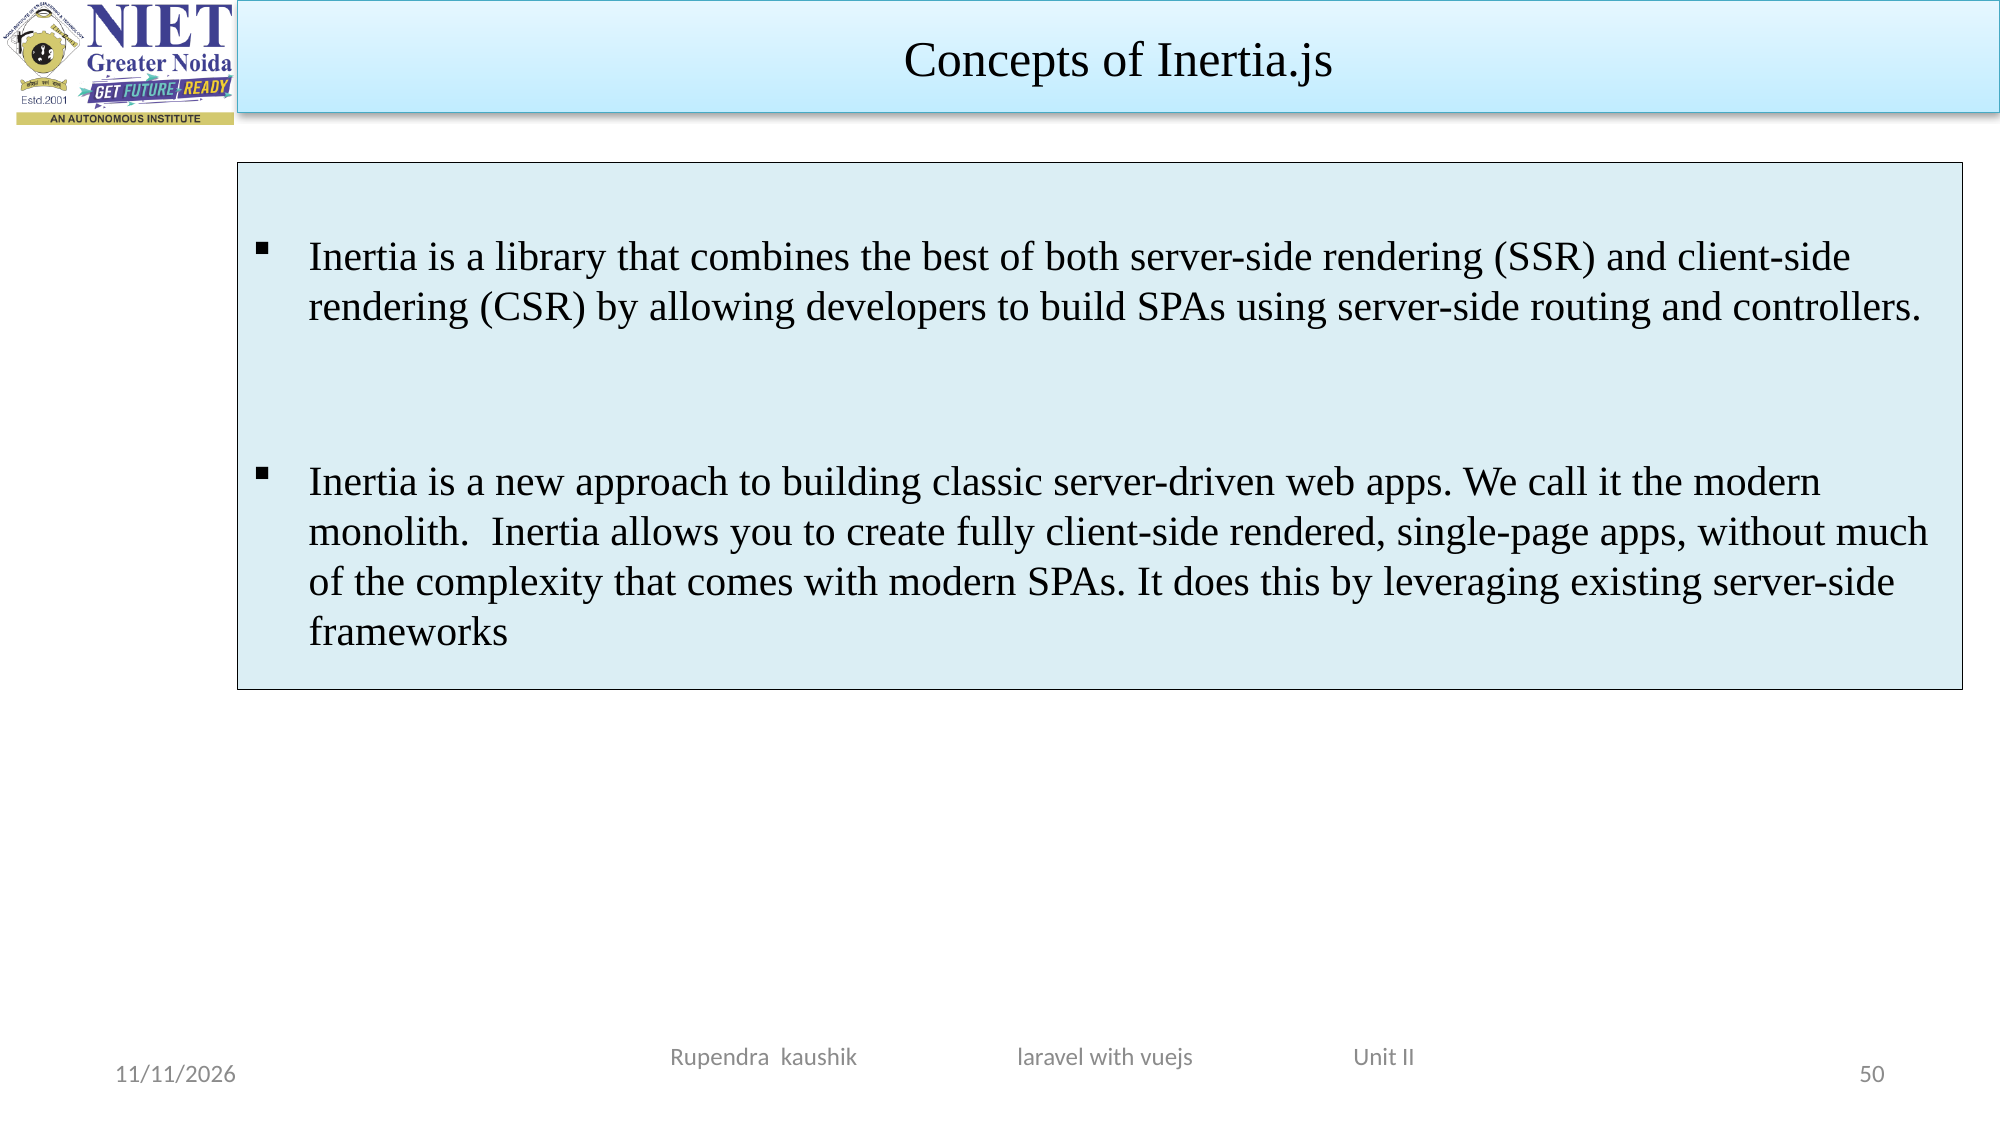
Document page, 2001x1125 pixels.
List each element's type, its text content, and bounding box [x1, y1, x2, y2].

list Inertia is a library that combines the best of both server-side rendering (SSR) and client-side rendering (CSR) by allowing developers to build SPAs using server-side routing and controllers. Inertia is a new approach to building classic server-driven web apps. We call it the modern monolith. Inertia allows you to create fully client-side rendered, single-page apps, without much of the complexity that comes with modern SPAs. It does this by leveraging existing server-side frameworks [237, 162, 1963, 690]
picture [3, 2, 234, 125]
text_box Concepts of Inertia.js [237, 0, 2000, 113]
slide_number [99, 1042, 567, 1103]
footer Rupendra kaushik laravel with vuejs Unit II [562, 1025, 1525, 1085]
slide_number 50 [1433, 1042, 1900, 1103]
